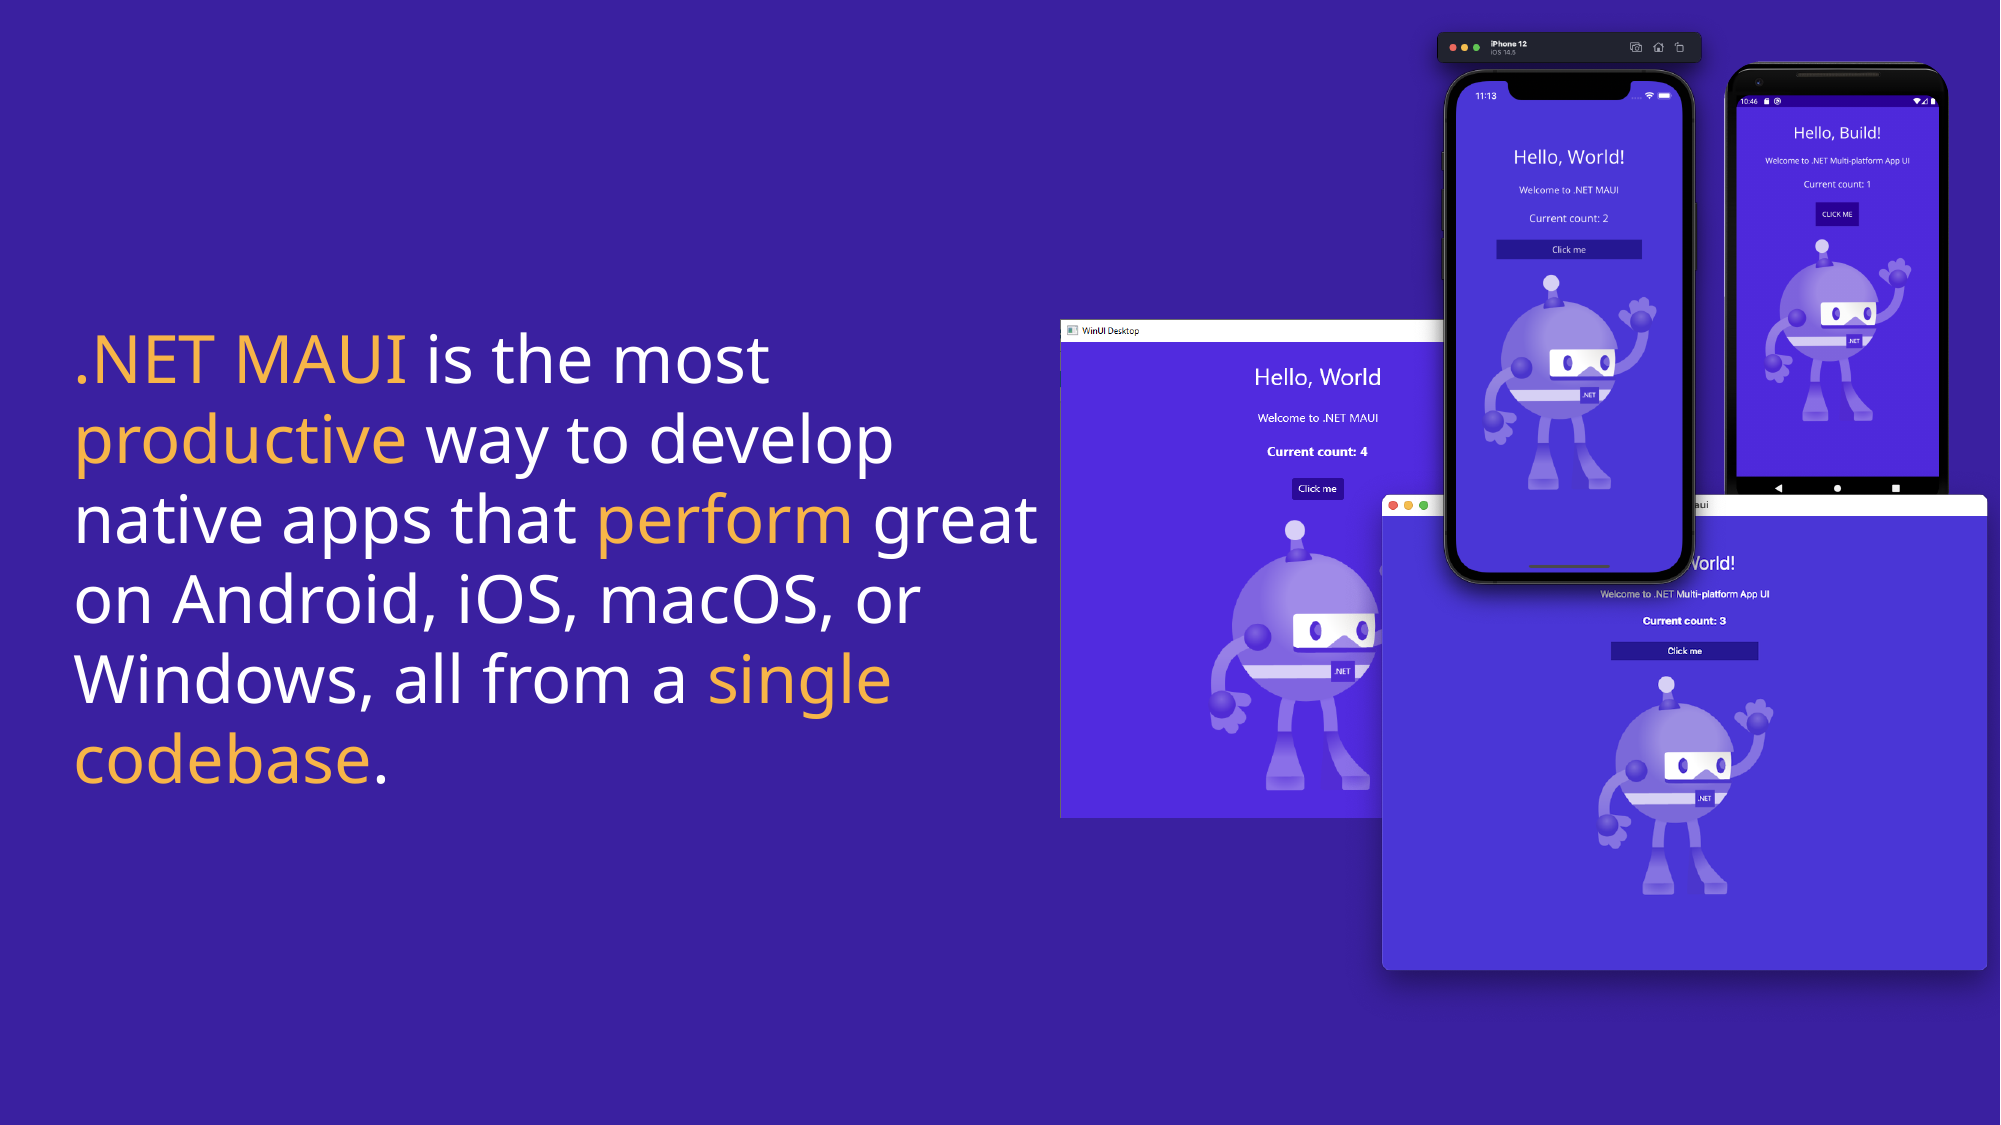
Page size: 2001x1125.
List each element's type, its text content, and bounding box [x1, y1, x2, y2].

title .NET MAUI is the most productive way to develop native apps that perform great on Android, iOS, macOS, or Windows, all from a single codebase. [58, 87, 1060, 1027]
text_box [1060, 10, 2000, 1027]
